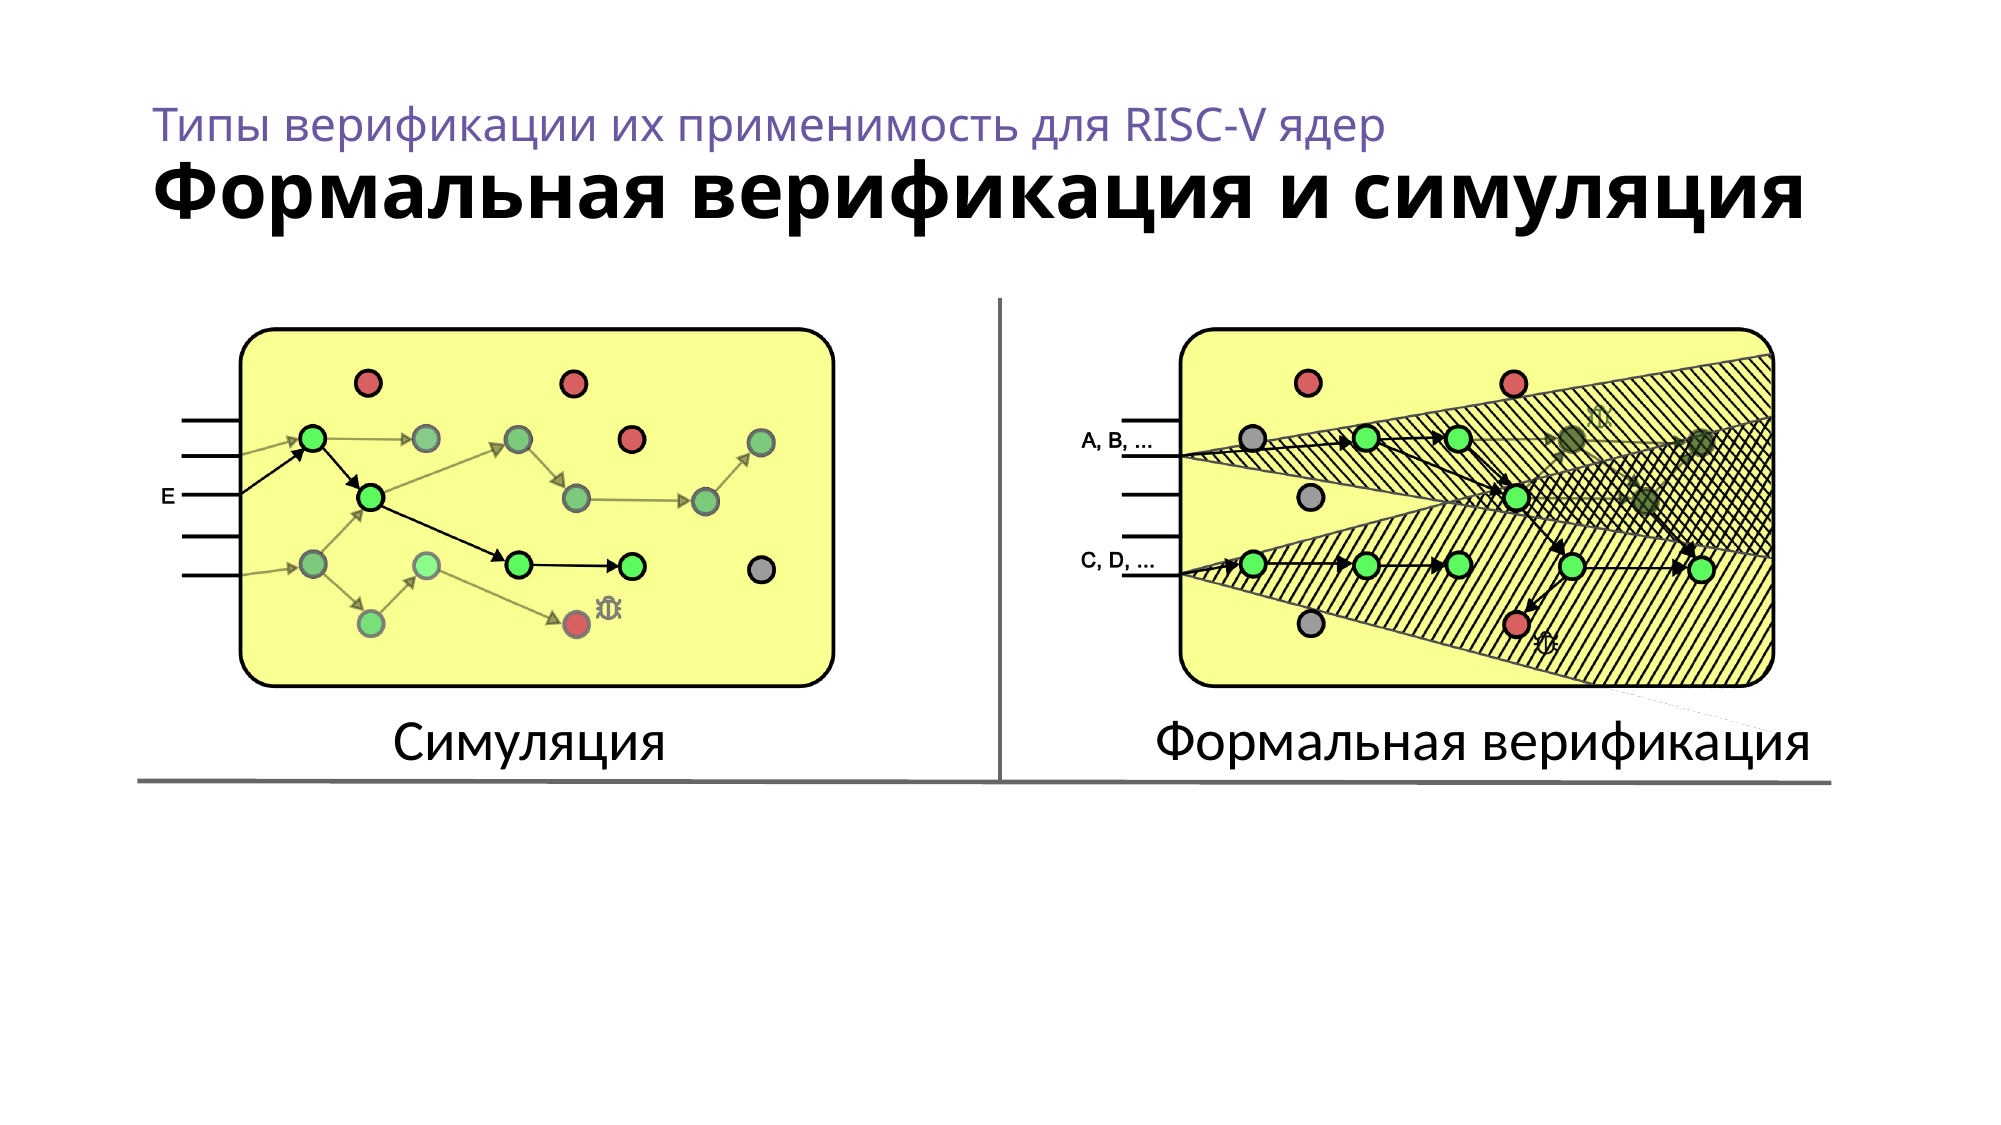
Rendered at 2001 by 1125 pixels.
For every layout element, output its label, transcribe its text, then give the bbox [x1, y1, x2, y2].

picture [137, 277, 2000, 1113]
title Типы верификации их применимость для RISC-V ядер Формальная верификация и симуляция [137, 59, 1863, 277]
